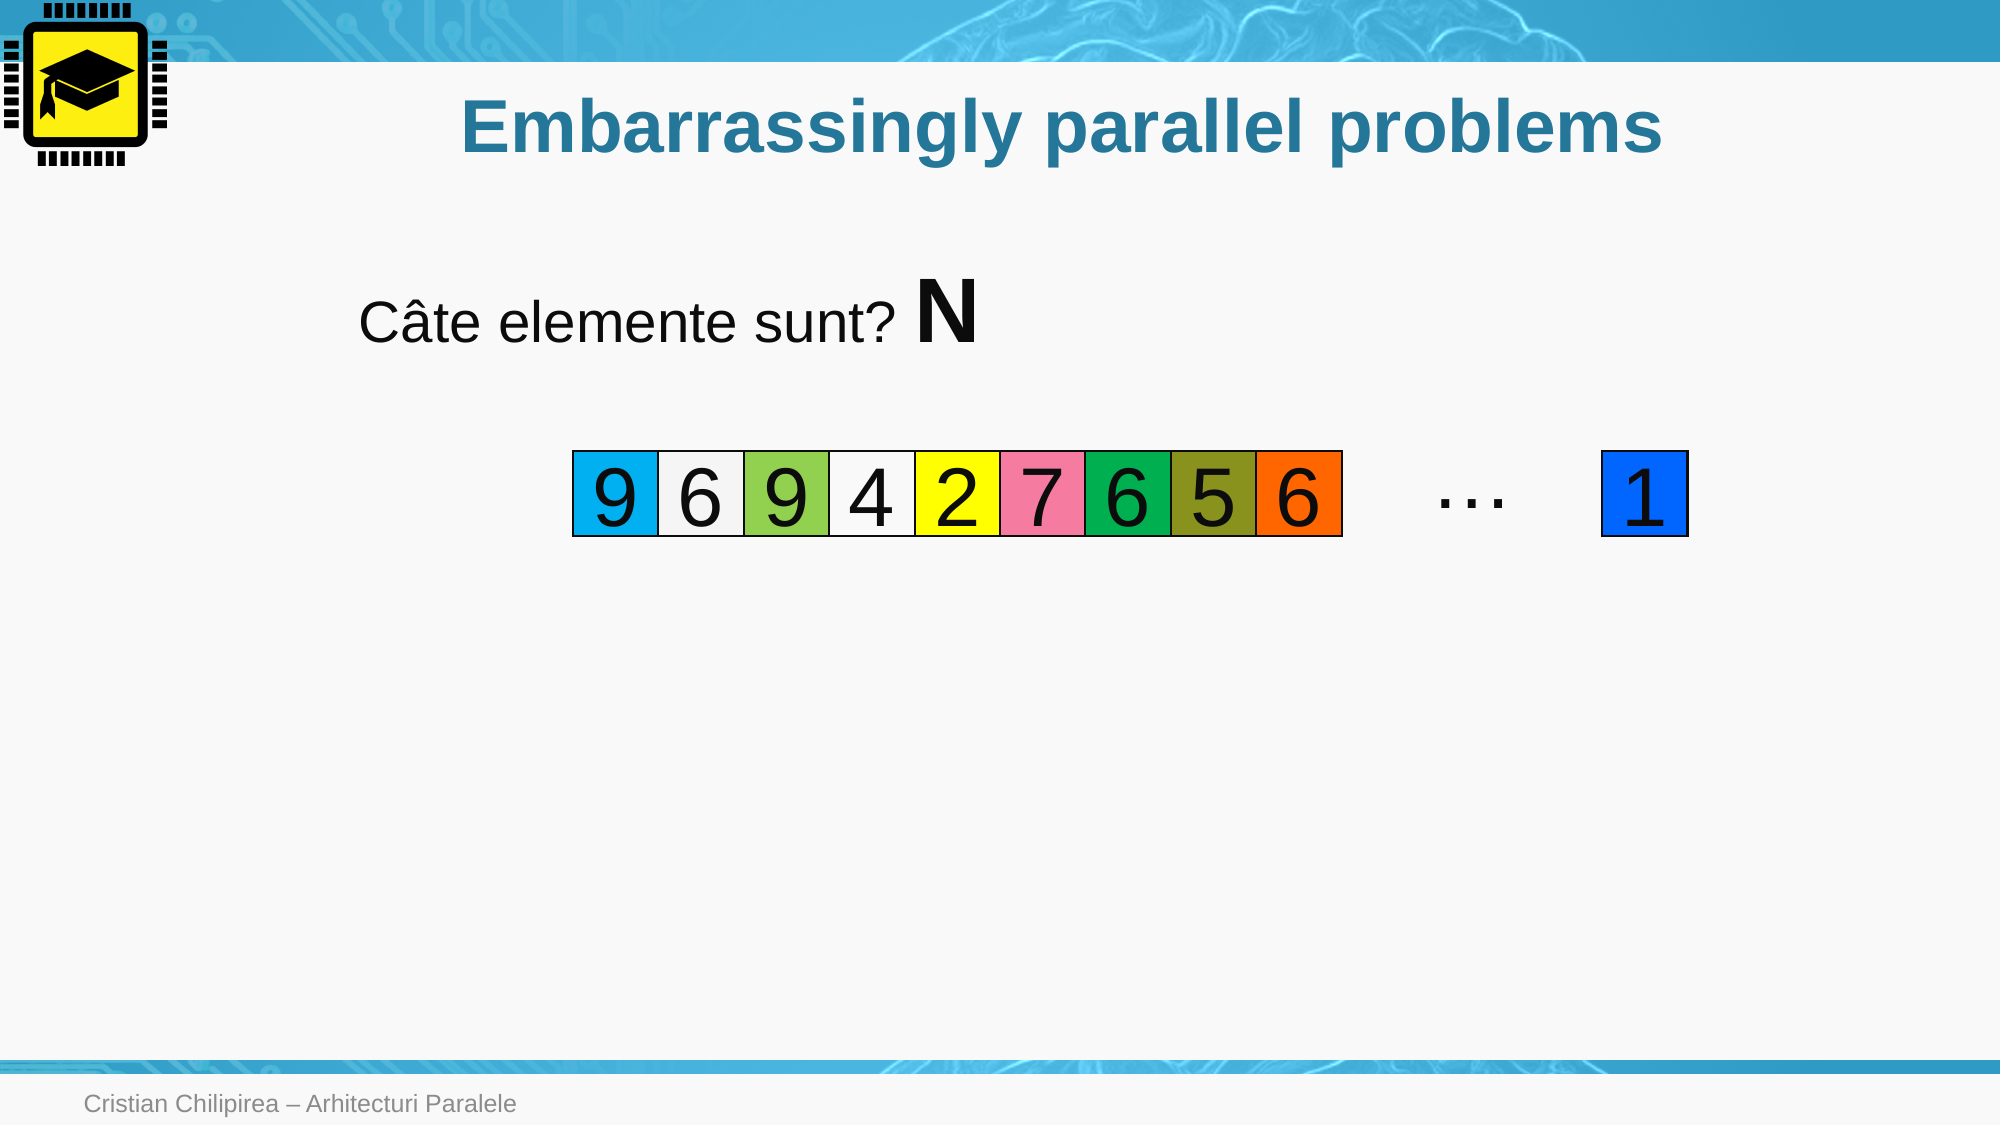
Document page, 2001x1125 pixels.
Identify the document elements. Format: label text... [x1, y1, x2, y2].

text_box Câte elemente sunt? N [344, 242, 1385, 368]
text_box 9 [743, 450, 828, 537]
text_box 6 [1255, 450, 1343, 537]
text_box 2 [914, 450, 999, 537]
text_box 6 [657, 450, 743, 537]
text_box 4 [828, 450, 914, 537]
text_box 5 [1170, 450, 1255, 537]
picture [0, 1060, 2000, 1074]
text_box 7 [999, 450, 1084, 537]
text_box 6 [1084, 450, 1170, 537]
picture [0, 0, 2000, 166]
text_box 9 [572, 450, 657, 537]
title Embarrassingly parallel problems [170, 76, 1955, 180]
footer Cristian Chilipirea – Arhitecturi Paralele [68, 1083, 1542, 1125]
text_box … [1415, 417, 1529, 533]
text_box 1 [1601, 450, 1689, 537]
